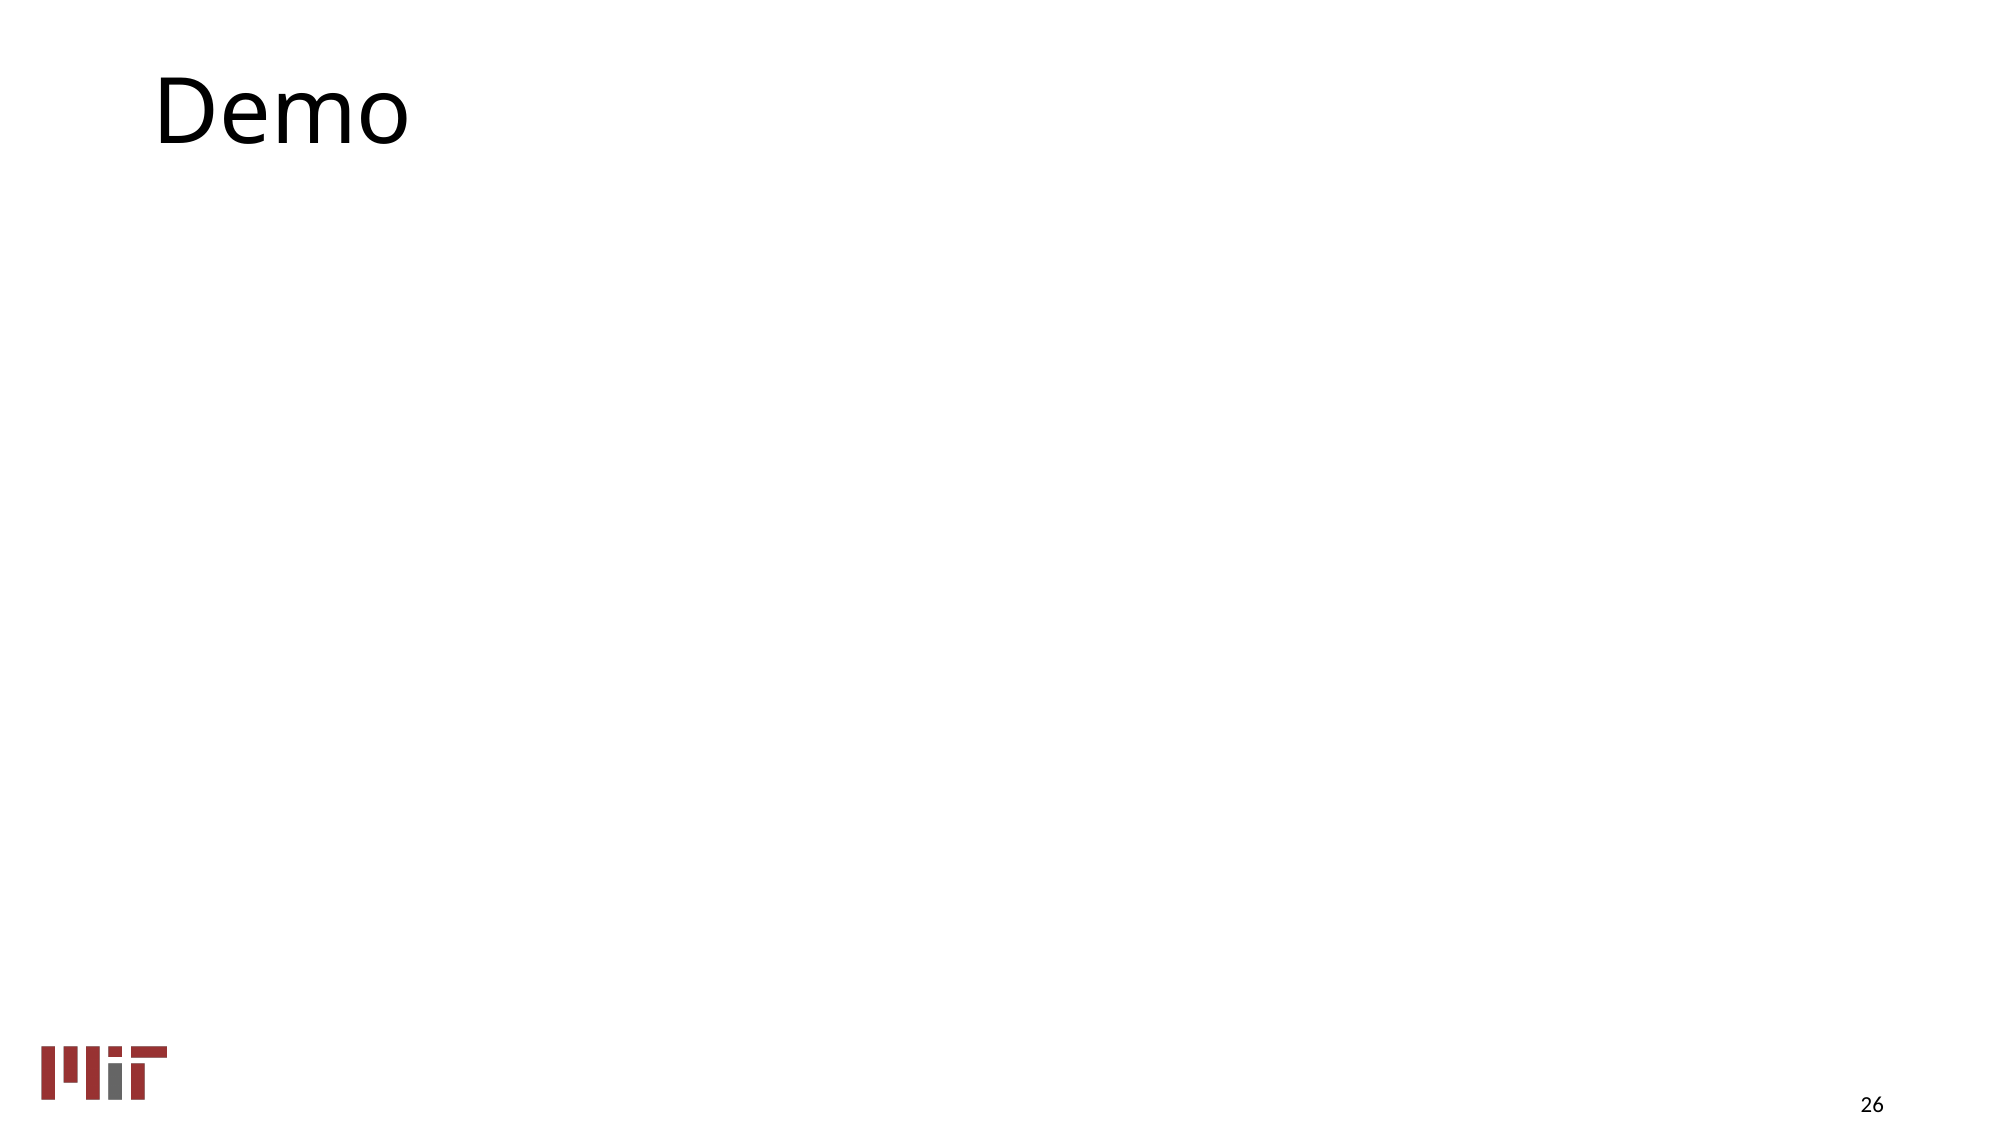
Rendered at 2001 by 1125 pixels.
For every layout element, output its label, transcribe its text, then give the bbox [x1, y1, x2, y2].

title Demo [137, 59, 1863, 278]
picture [35, 1042, 172, 1103]
